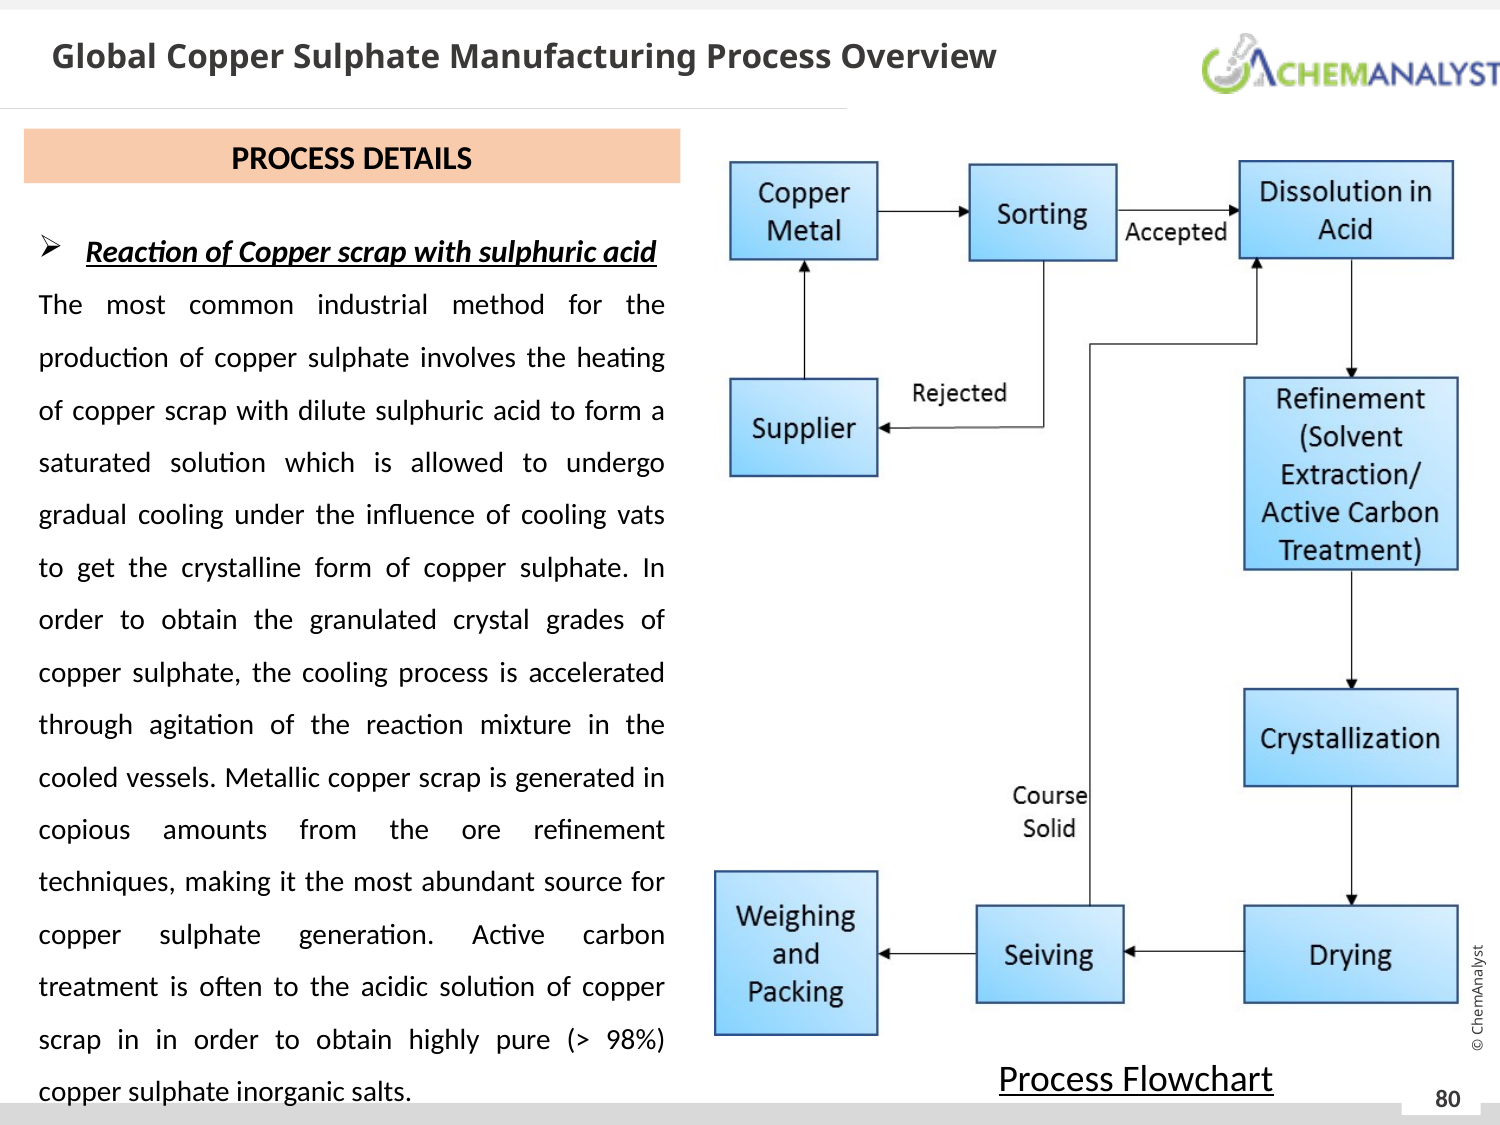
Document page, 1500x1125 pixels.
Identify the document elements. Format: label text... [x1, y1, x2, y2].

text_box Reaction of Copper scrap with sulphuric acid The most common industrial method for the production of copper sulphate involves the heating of copper scrap with dilute sulphuric acid to form a saturated solution which is allowed to undergo gradual cooling under the influence of cooling vats to get the crystalline form of copper sulphate. In order to obtain the granulated crystal grades of copper sulphate, the cooling process is accelerated through agitation of the reaction mixture in the cooled vessels. Metallic copper scrap is generated in copious amounts from the ore refinement techniques, making it the most abundant source for copper sulphate generation. Active carbon treatment is often to the acidic solution of copper scrap in in order to obtain highly pure (> 98%) copper sulphate inorganic salts. [23, 223, 681, 1115]
text_box Global Copper Sulphate Manufacturing Process Overview [36, 32, 1368, 84]
picture [1202, 33, 1500, 94]
picture [714, 160, 1466, 1036]
text_box Process Flowchart [946, 1046, 1327, 1107]
text_box PROCESS DETAILS [23, 128, 681, 184]
